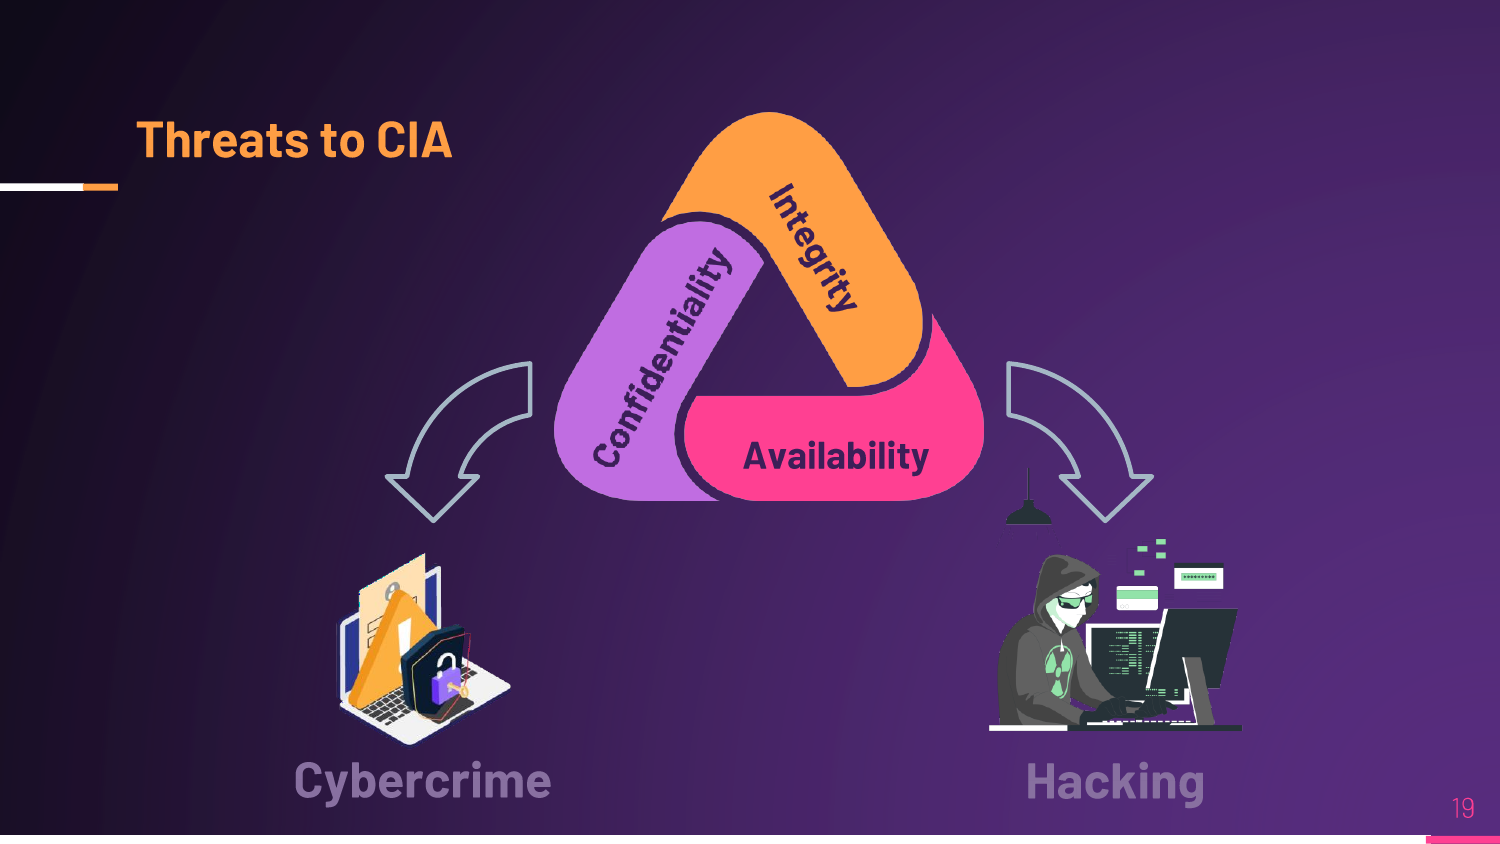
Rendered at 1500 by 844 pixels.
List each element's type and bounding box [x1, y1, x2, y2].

picture [0, 0, 1500, 844]
text_box [386, 363, 531, 491]
text_box [554, 112, 985, 502]
text_box [0, 183, 119, 191]
text_box [957, 441, 1273, 812]
text_box [1008, 363, 1120, 440]
